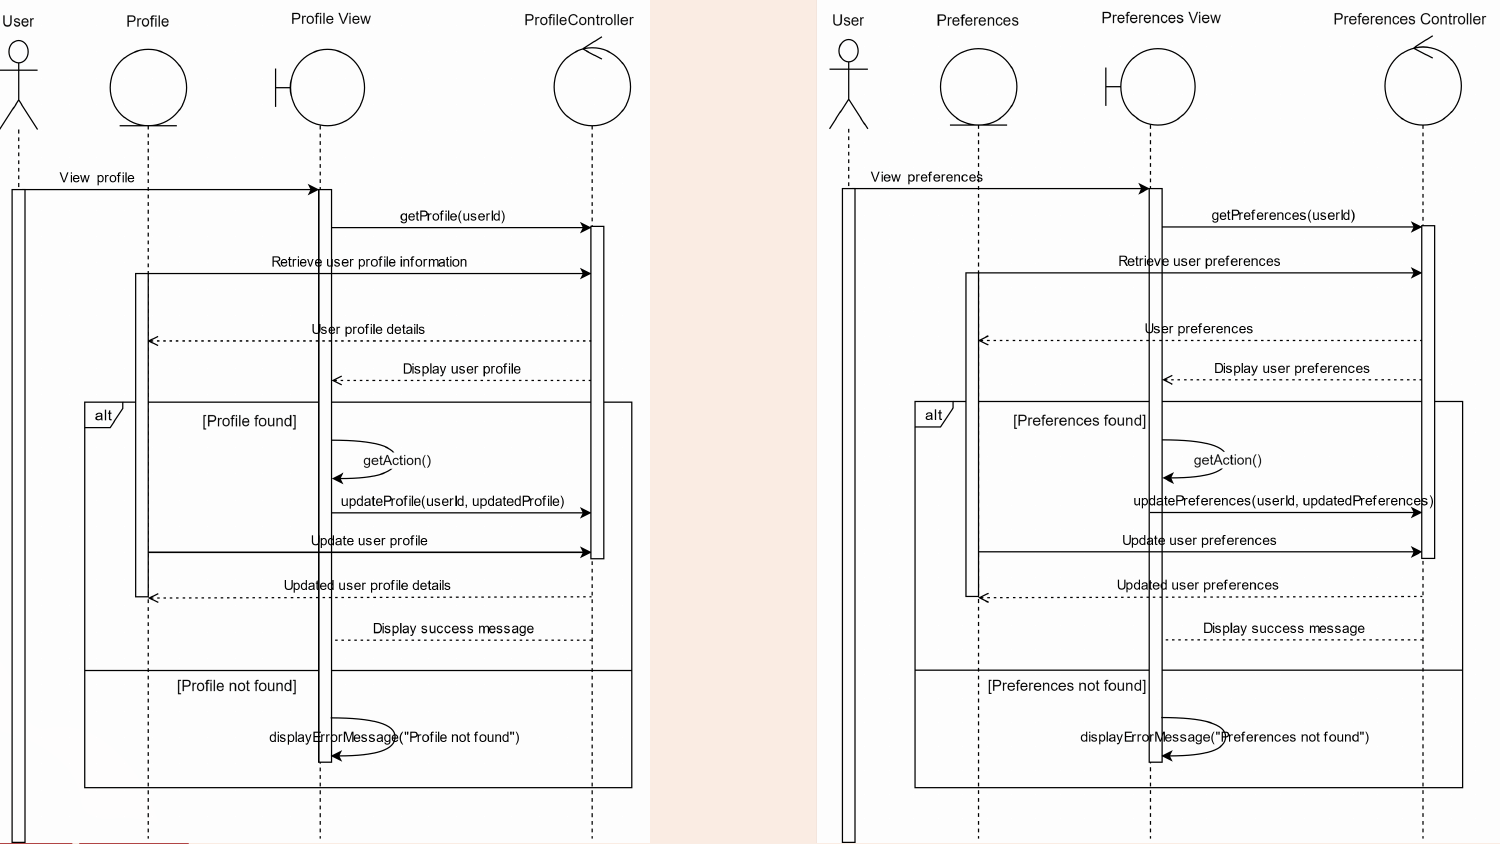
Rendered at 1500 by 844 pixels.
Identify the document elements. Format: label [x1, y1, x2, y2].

picture [0, 0, 650, 843]
picture [816, 0, 1500, 843]
